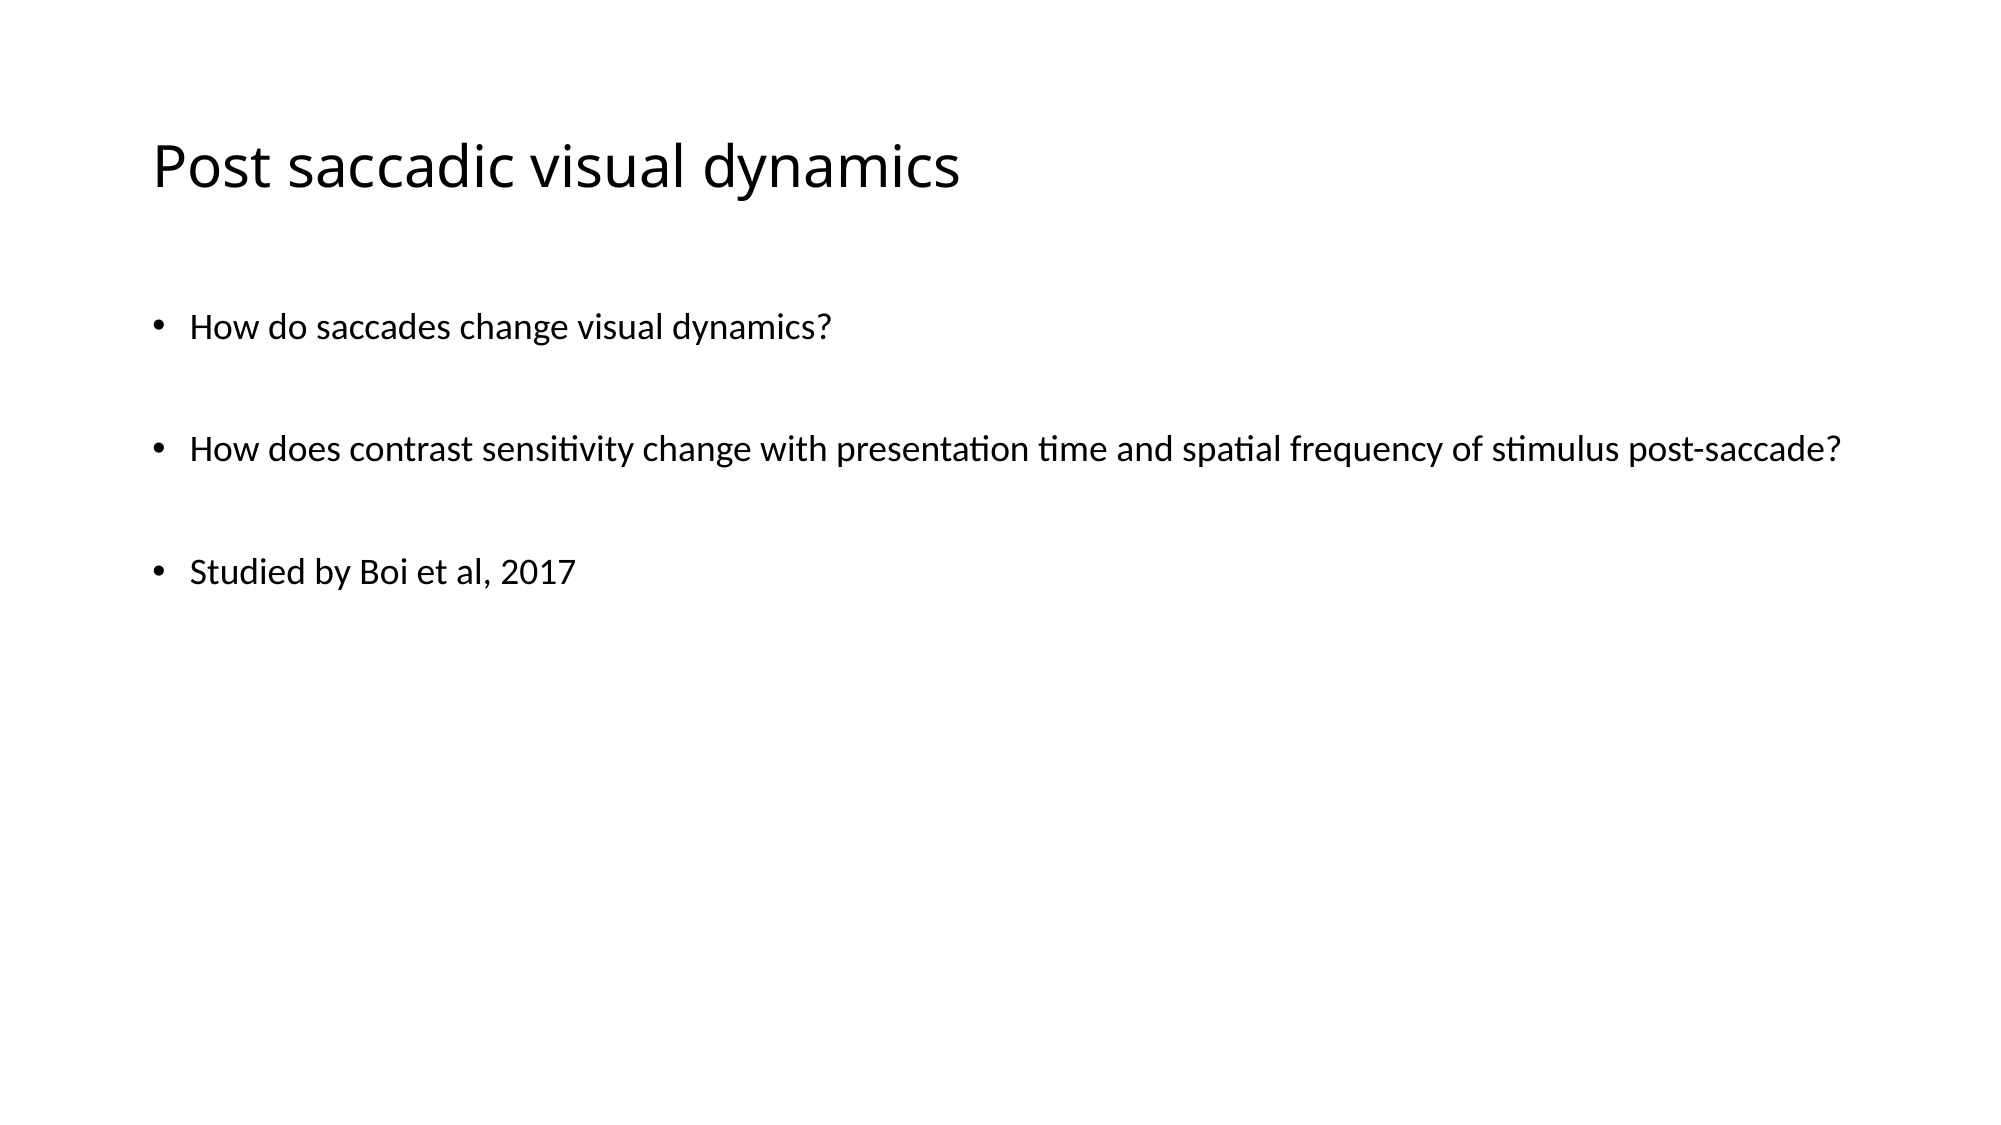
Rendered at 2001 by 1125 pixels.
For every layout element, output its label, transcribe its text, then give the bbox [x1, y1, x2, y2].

list How do saccades change visual dynamics? How does contrast sensitivity change with presentation time and spatial frequency of stimulus post-saccade? Studied by Boi et al, 2017 [137, 299, 1863, 1014]
title Post saccadic visual dynamics [137, 59, 1863, 278]
